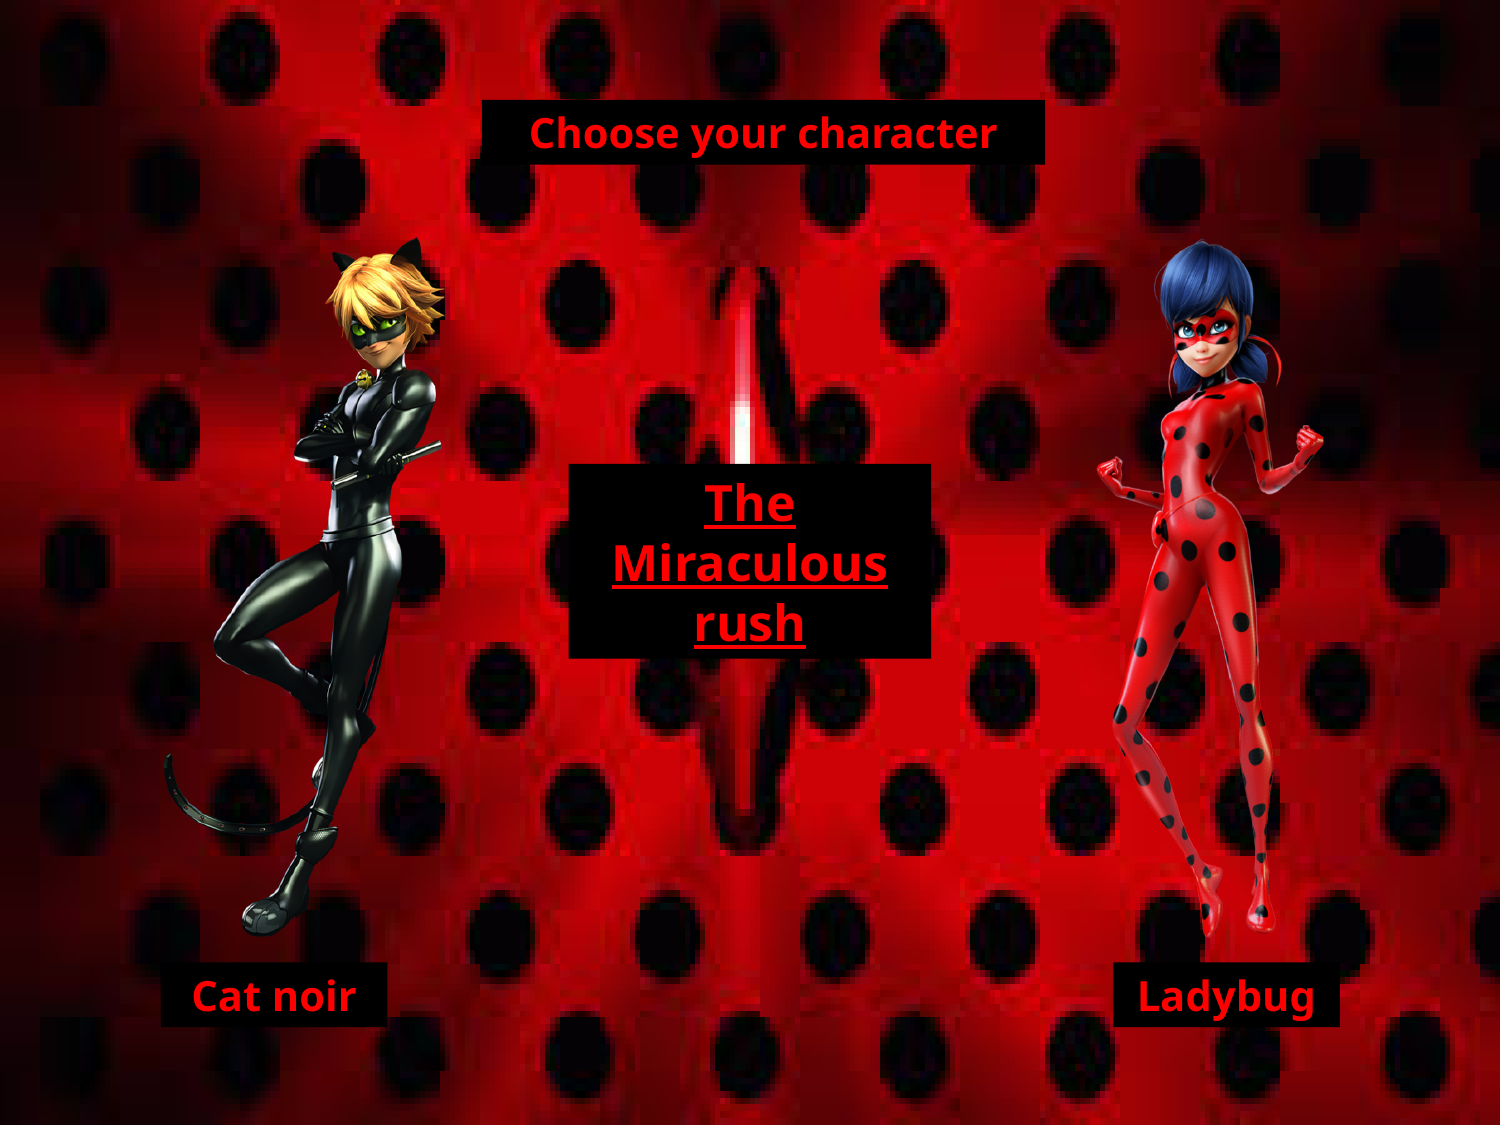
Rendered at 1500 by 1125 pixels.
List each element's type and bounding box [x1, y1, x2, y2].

text_box [0, 0, 1500, 1125]
